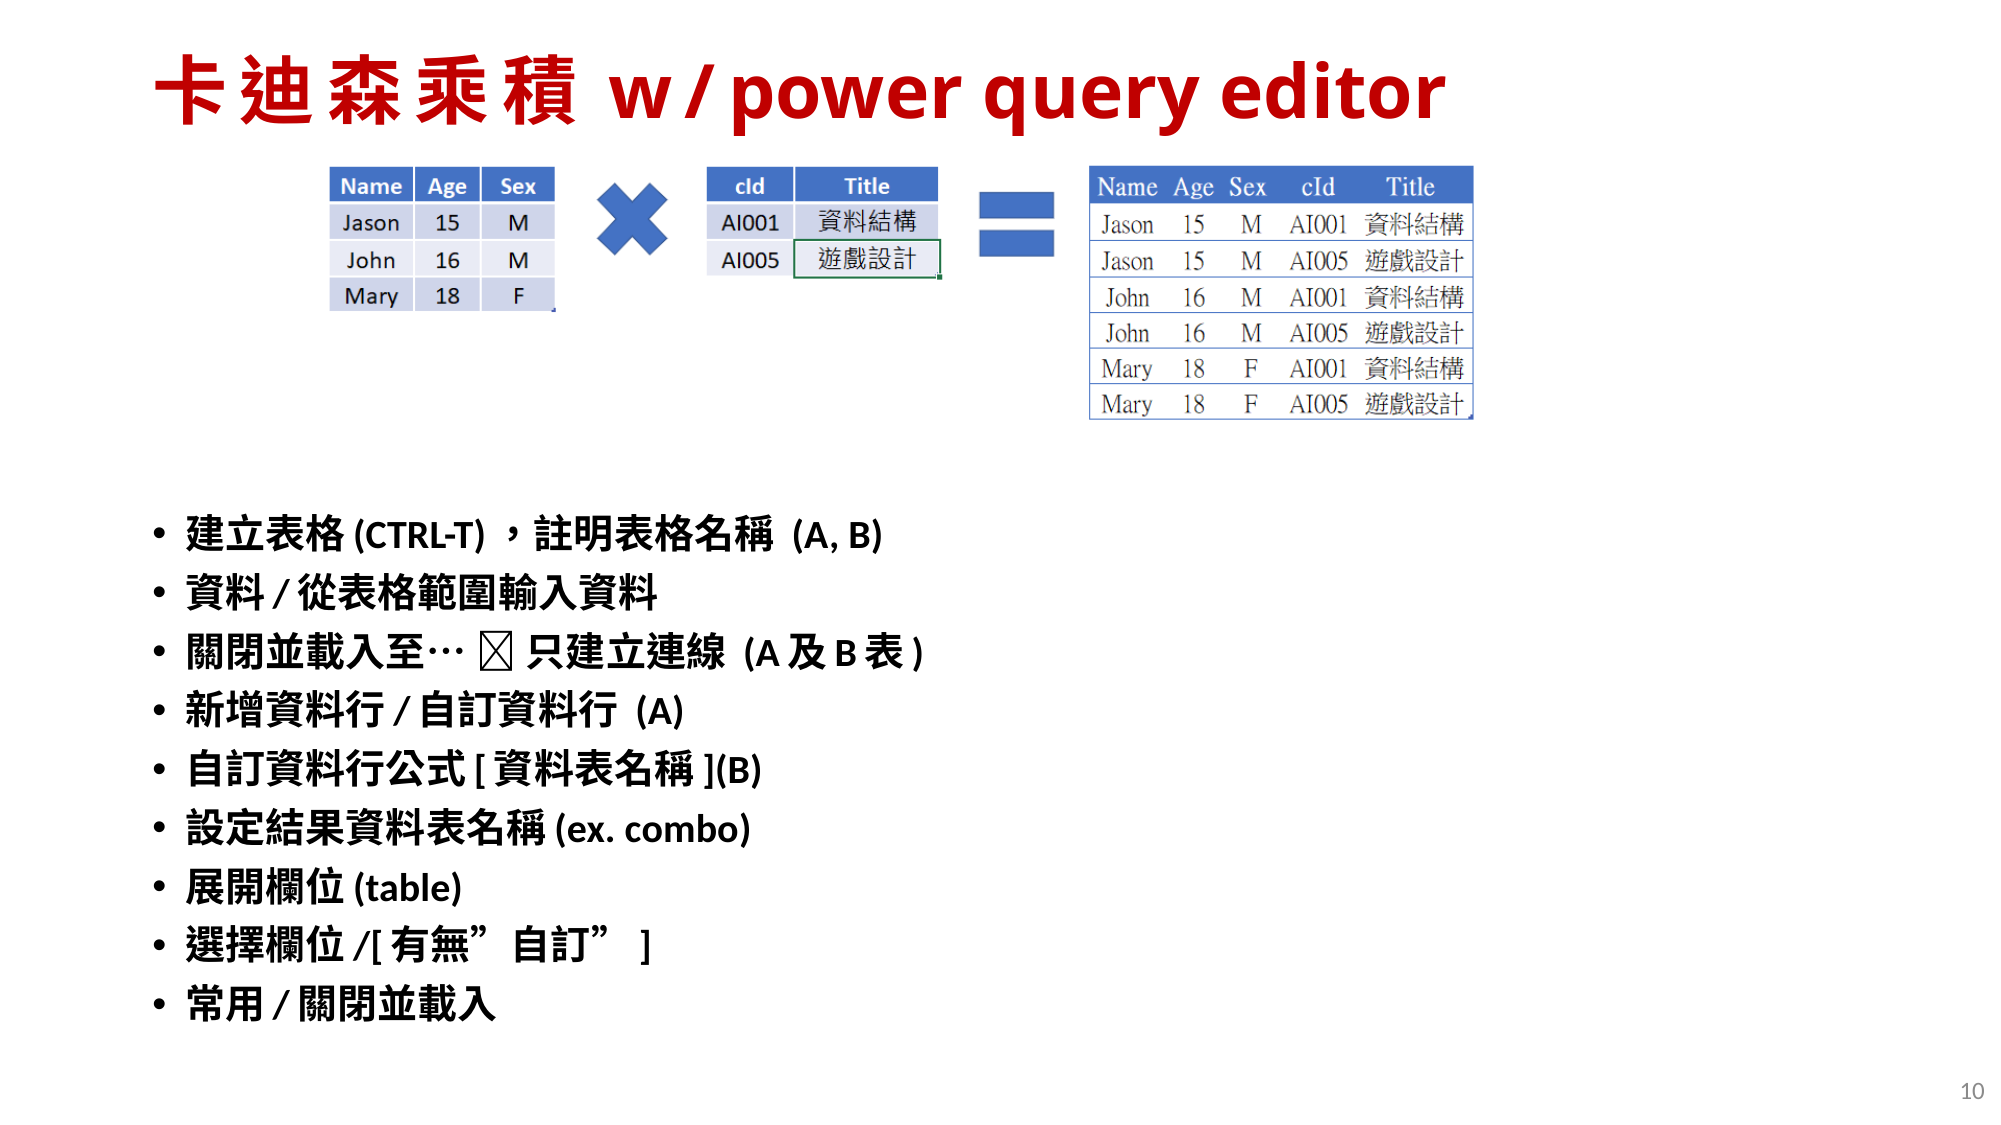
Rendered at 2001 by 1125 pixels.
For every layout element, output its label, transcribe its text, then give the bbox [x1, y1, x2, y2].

title 卡迪森乘積w/power query editor [137, 19, 1863, 170]
list 建立表格(CTRL-T)，註明表格名稱 (A, B) 資料/從表格範圍輸入資料 關閉並載入至…  只建立連線 (A及B表) 新增資料行/自訂資料行 (A) 自訂資料行公式[資料表名稱](B) 設定結果資料表名稱(ex. combo) 展開欄位(table) 選擇欄位/[有無”自訂”] 常用/關閉並載入 [137, 210, 1863, 1043]
slide_number 10 [1550, 1059, 2000, 1119]
picture [313, 148, 1484, 427]
